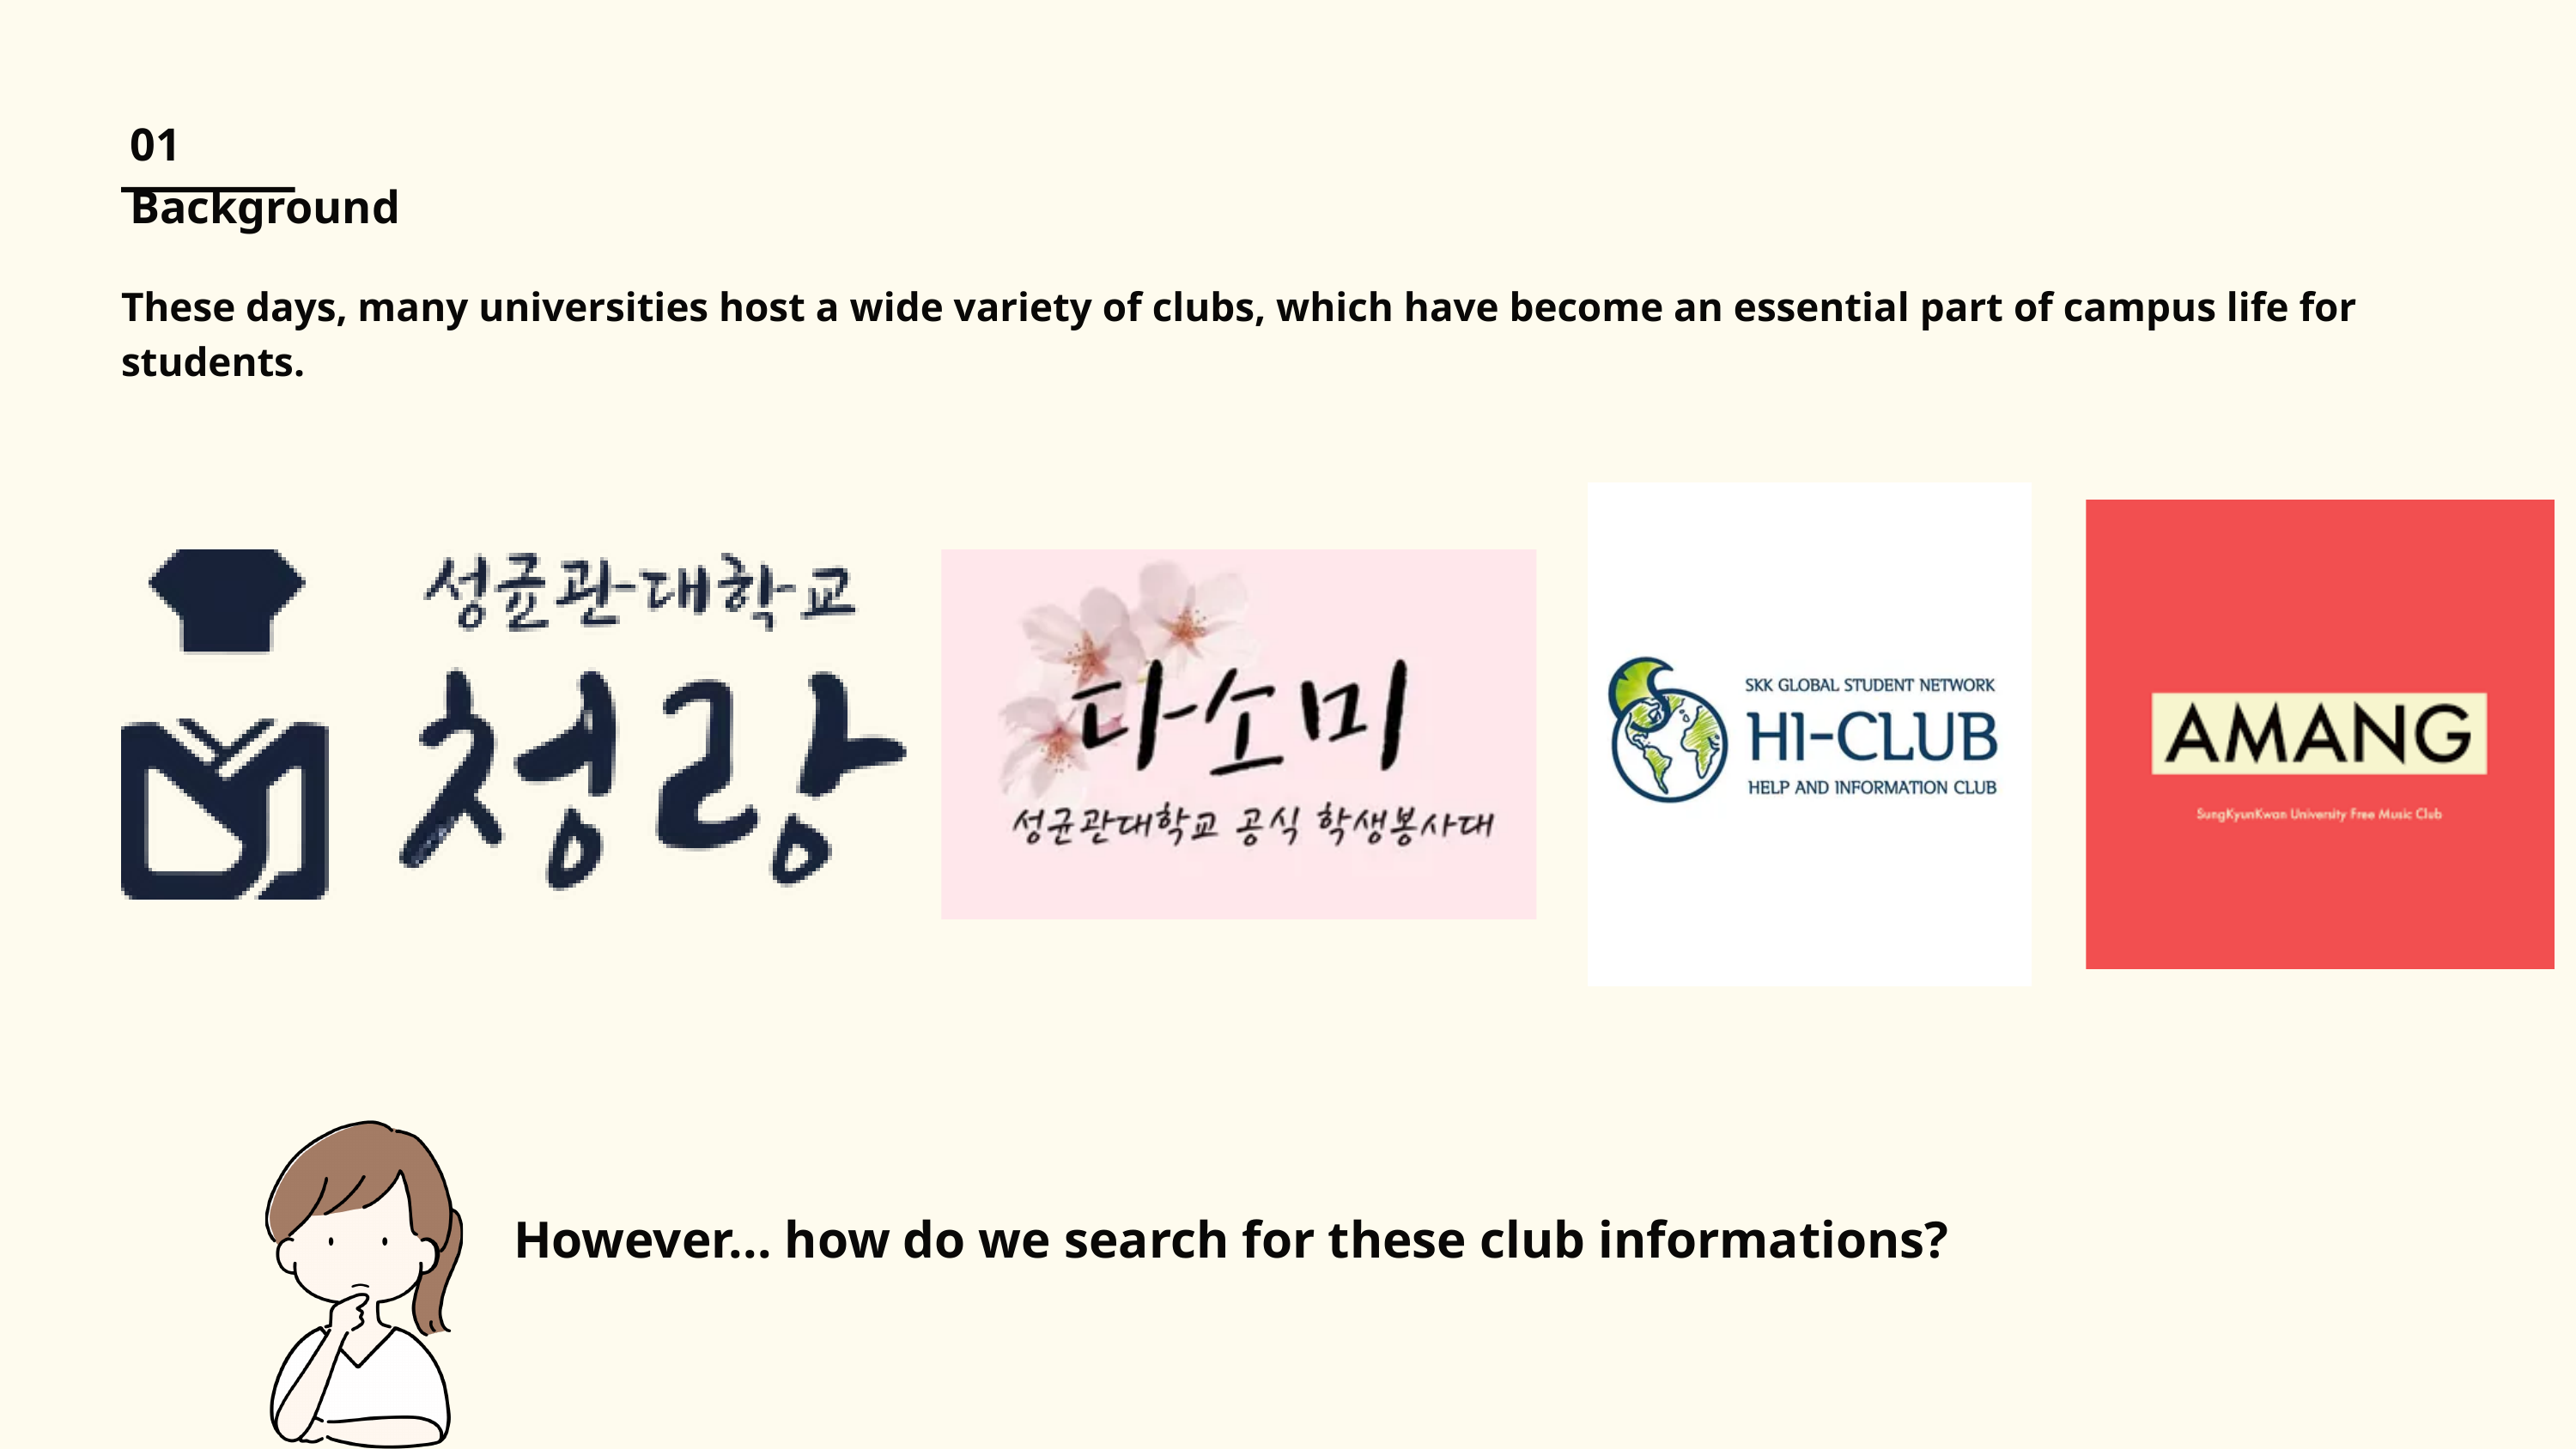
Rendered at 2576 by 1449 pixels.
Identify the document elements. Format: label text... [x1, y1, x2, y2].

text_box [121, 549, 907, 900]
text_box [941, 549, 1537, 919]
text_box [264, 1120, 464, 1449]
text_box However... how do we search for these club informations? [513, 1197, 1953, 1268]
text_box [1588, 482, 2032, 986]
text_box [2086, 500, 2555, 969]
text_box 01 Background [130, 107, 464, 233]
text_box These days, many universities host a wide variety of clubs, which have become an essential part of campus life for students. [121, 274, 2453, 385]
